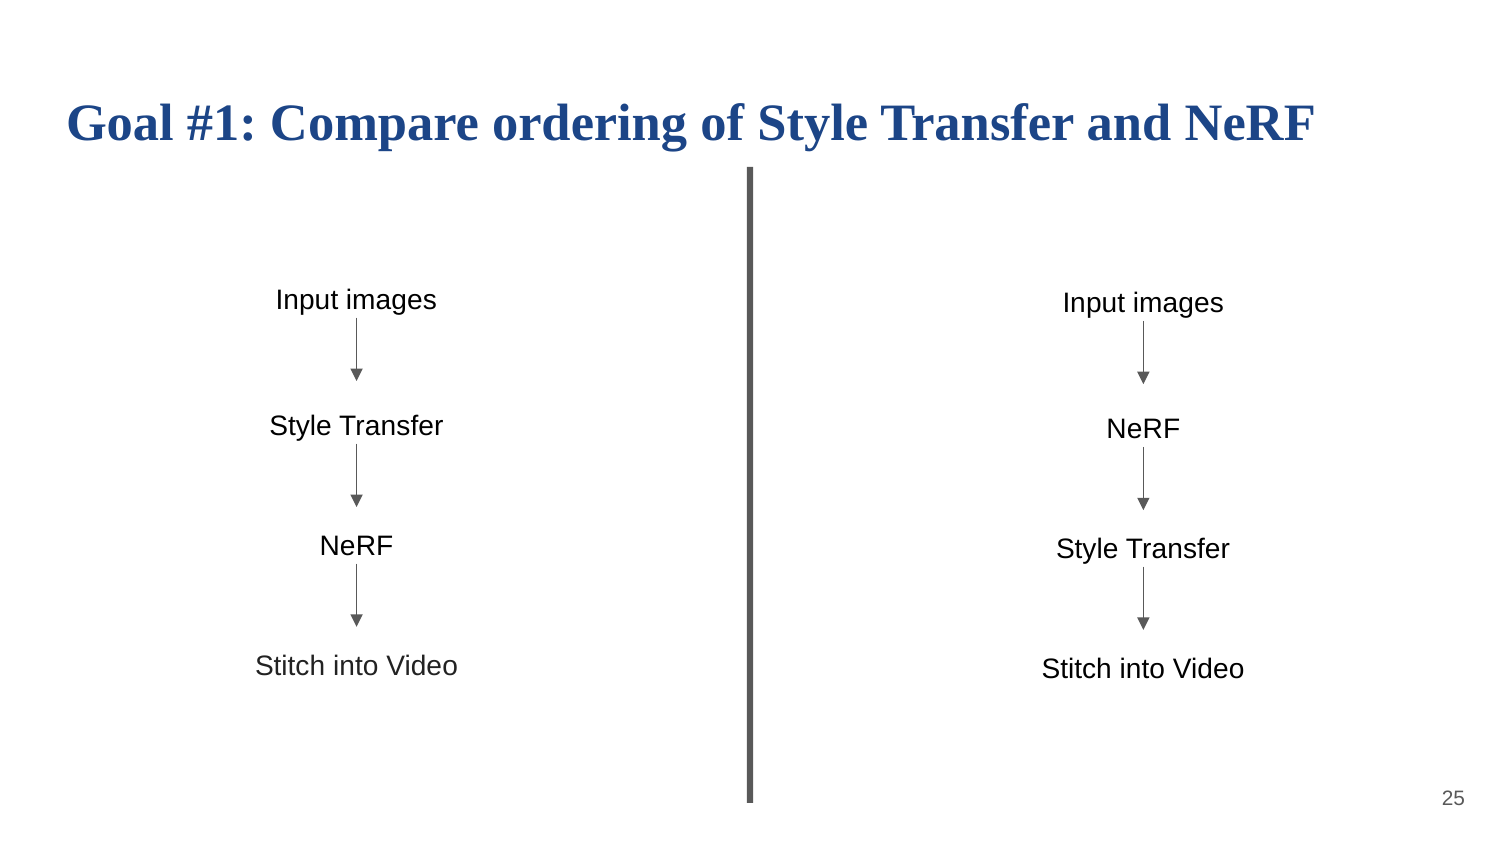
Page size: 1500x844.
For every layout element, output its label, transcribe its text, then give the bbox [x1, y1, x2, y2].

list Style Transfer [1031, 510, 1256, 567]
list NeRF [244, 507, 469, 564]
list Input images [1031, 264, 1256, 321]
slide_number ‹#› [1389, 764, 1480, 830]
list NeRF [1031, 390, 1256, 447]
title Goal #1: Compare ordering of Style Transfer and NeRF [51, 72, 1449, 167]
list Stitch into Video [1013, 629, 1274, 687]
list Input images [244, 261, 469, 318]
list Stitch into Video [226, 626, 487, 684]
list Style Transfer [244, 387, 469, 444]
